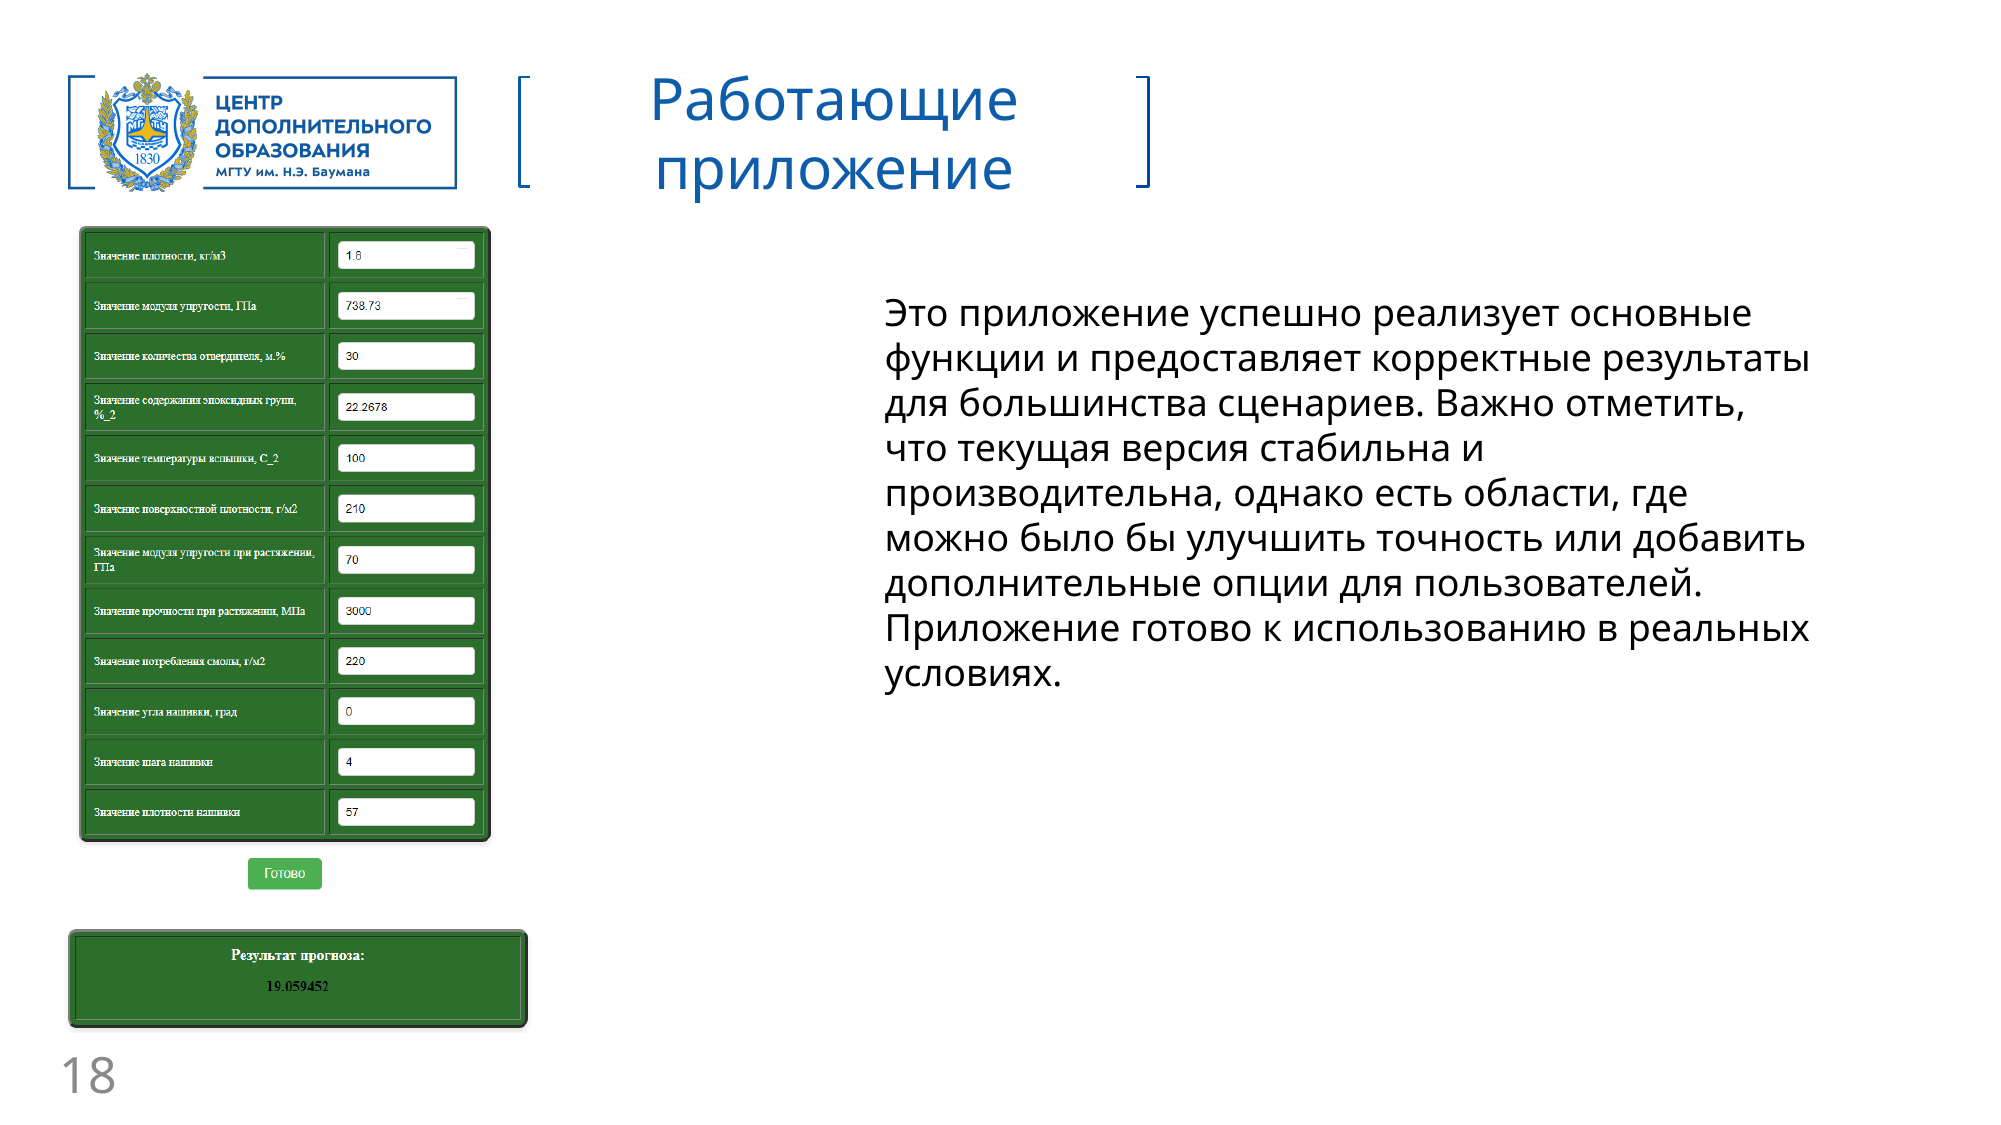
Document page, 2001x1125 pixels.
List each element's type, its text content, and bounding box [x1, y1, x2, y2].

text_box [519, 76, 1150, 187]
picture [47, 198, 526, 899]
picture [68, 73, 457, 192]
slide_number 18 [44, 1055, 149, 1101]
list Это приложение успешно реализует основные функции и предоставляет корректные результаты для большинства сценариев. Важно отметить, что текущая версия стабильна и производительна, однако есть области, где можно было бы улучшить точность или добавить дополнительные опции для пользователей. Приложение готово к использованию в реальных условиях. [869, 164, 1827, 818]
picture [58, 921, 536, 1033]
